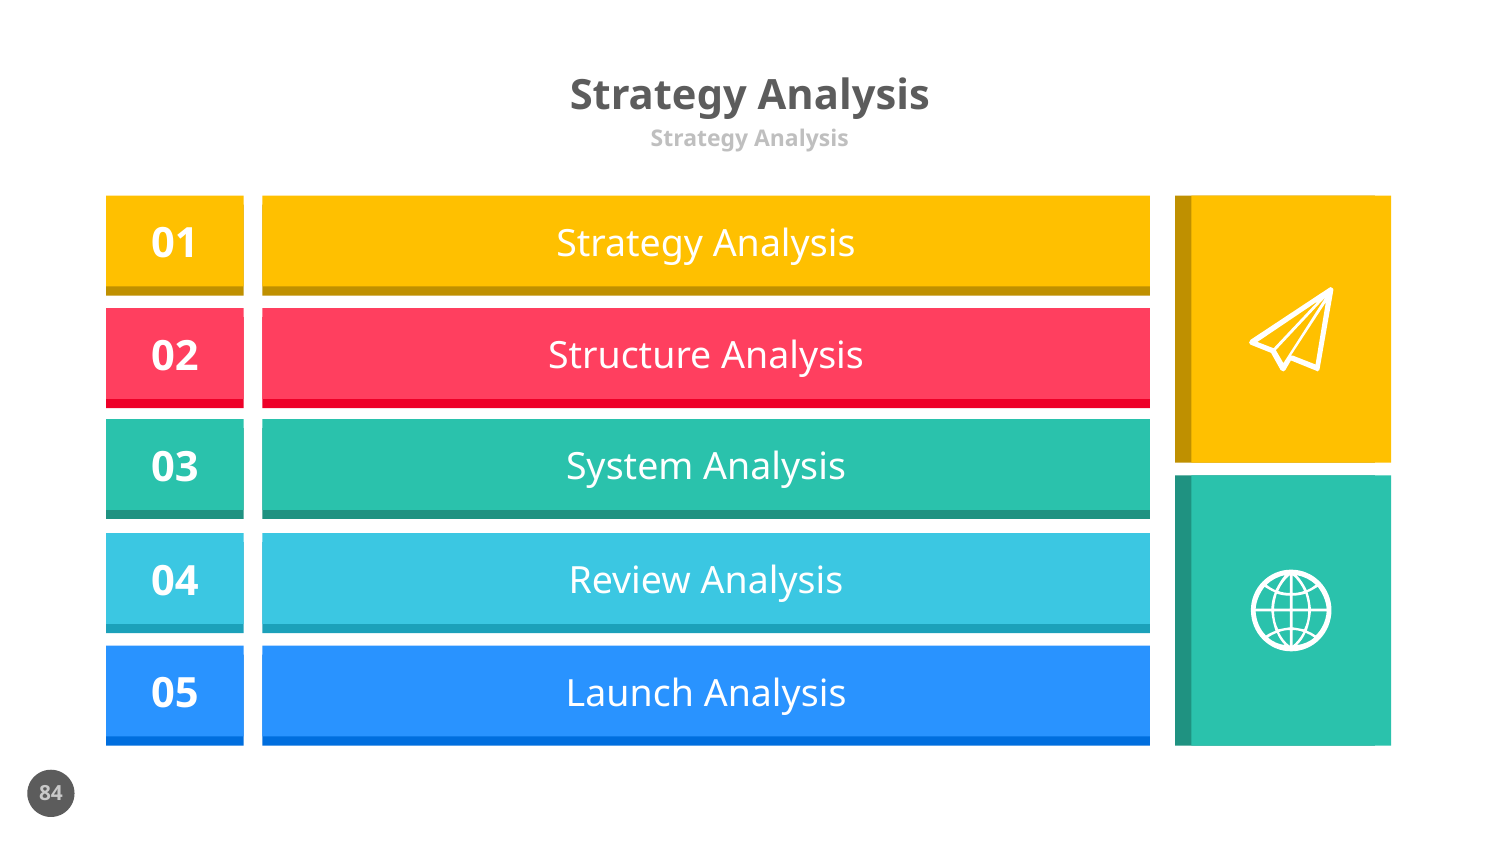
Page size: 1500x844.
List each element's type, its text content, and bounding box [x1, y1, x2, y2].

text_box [262, 645, 1151, 746]
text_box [105, 307, 244, 409]
title Strategy Analysis [287, 63, 1213, 122]
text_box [262, 195, 1151, 296]
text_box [105, 418, 244, 520]
slide_number 84 [13, 770, 89, 816]
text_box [105, 195, 244, 296]
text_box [262, 532, 1151, 634]
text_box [262, 307, 1151, 409]
list Strategy Analysis [412, 121, 1088, 155]
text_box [262, 418, 1151, 520]
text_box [105, 645, 244, 746]
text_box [105, 532, 244, 634]
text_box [1174, 195, 1392, 463]
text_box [1174, 475, 1392, 746]
